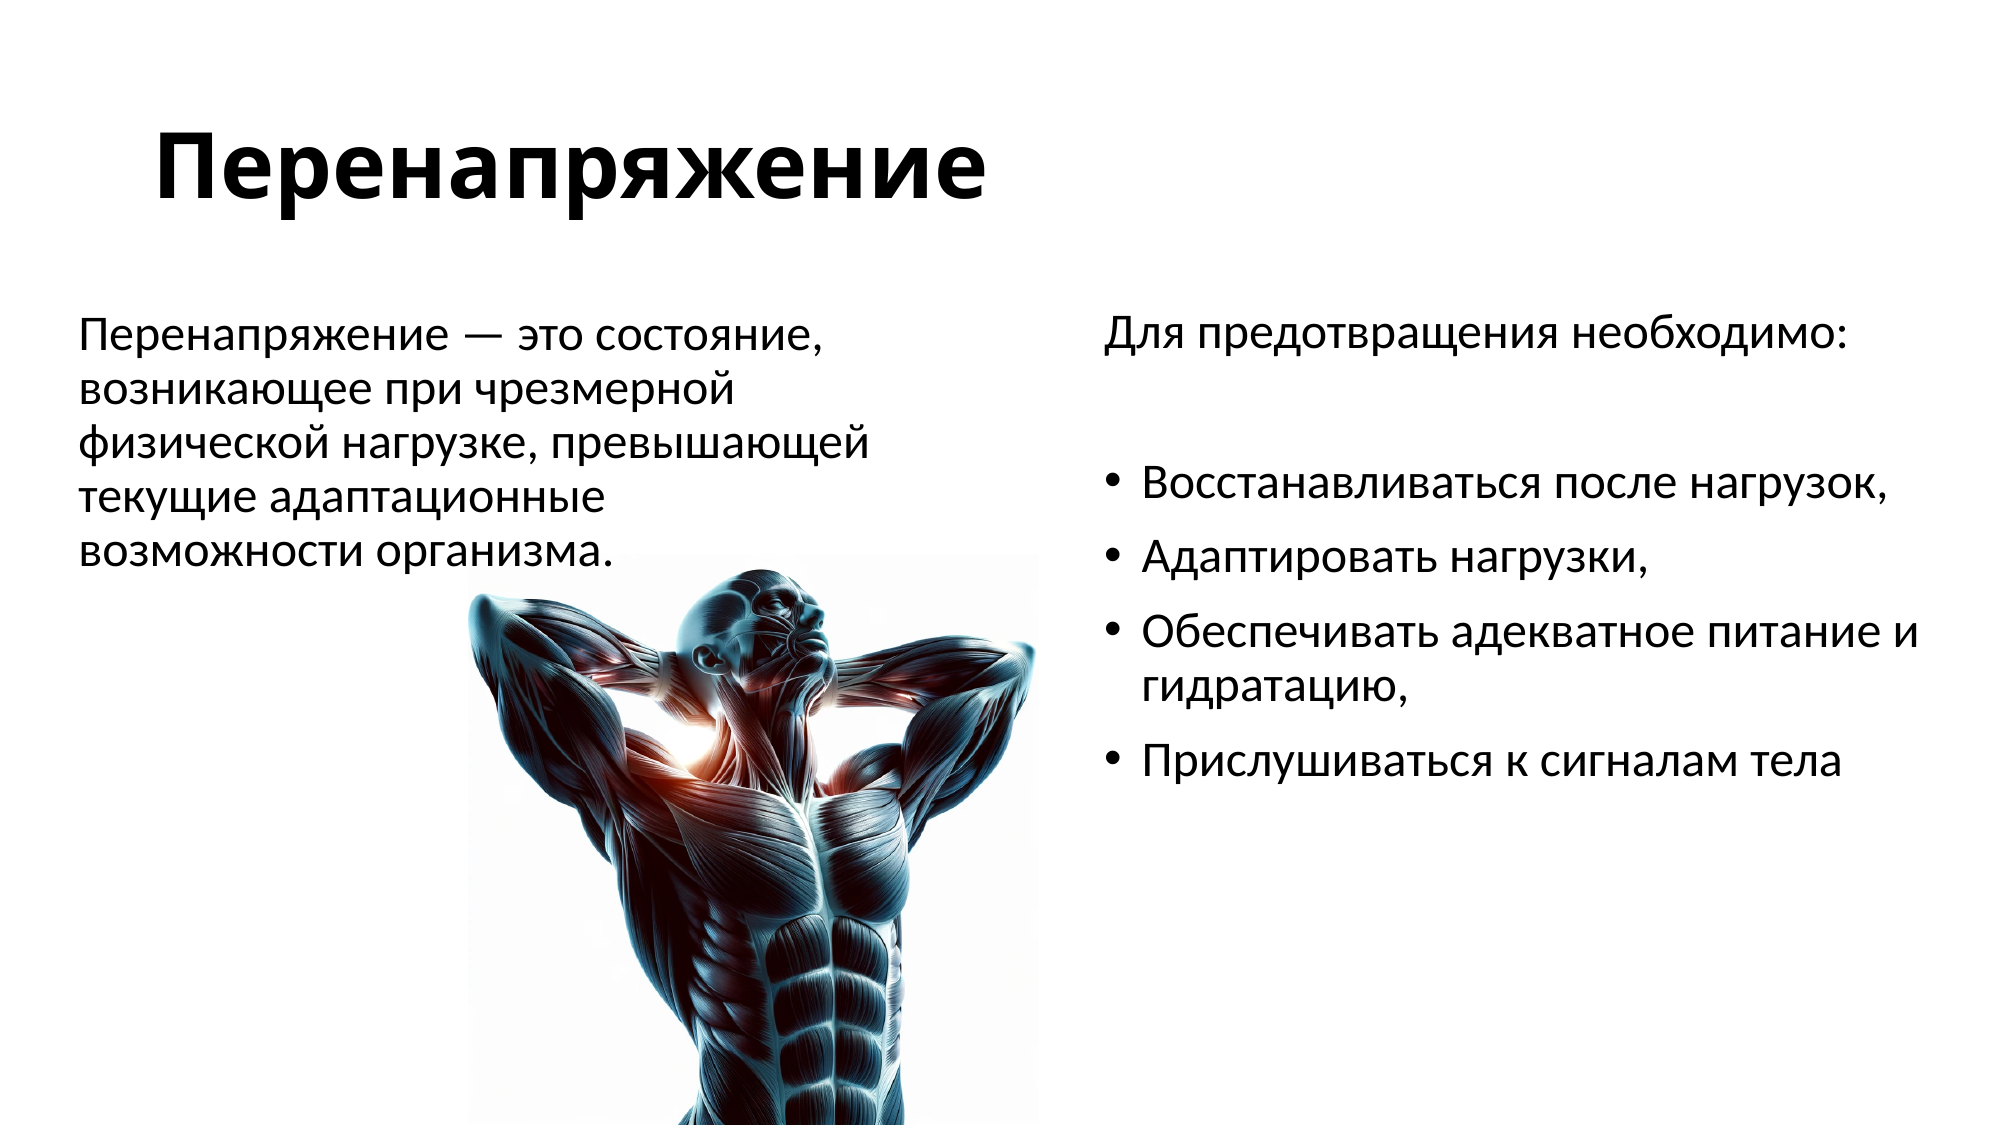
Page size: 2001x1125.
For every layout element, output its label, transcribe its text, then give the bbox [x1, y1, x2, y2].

title Перенапряжение [137, 59, 1863, 278]
picture [468, 554, 1039, 1125]
text_box Для предотвращения необходимо: Восстанавливаться после нагрузок, Адаптировать нагрузки, Обеспечивать адекватное питание и гидратацию, Прислушиваться к сигналам тела [1089, 297, 1936, 1064]
list Перенапряжение — это состояние, возникающее при чрезмерной физической нагрузке, превышающей текущие адаптационные возможности организма. [63, 299, 910, 1066]
